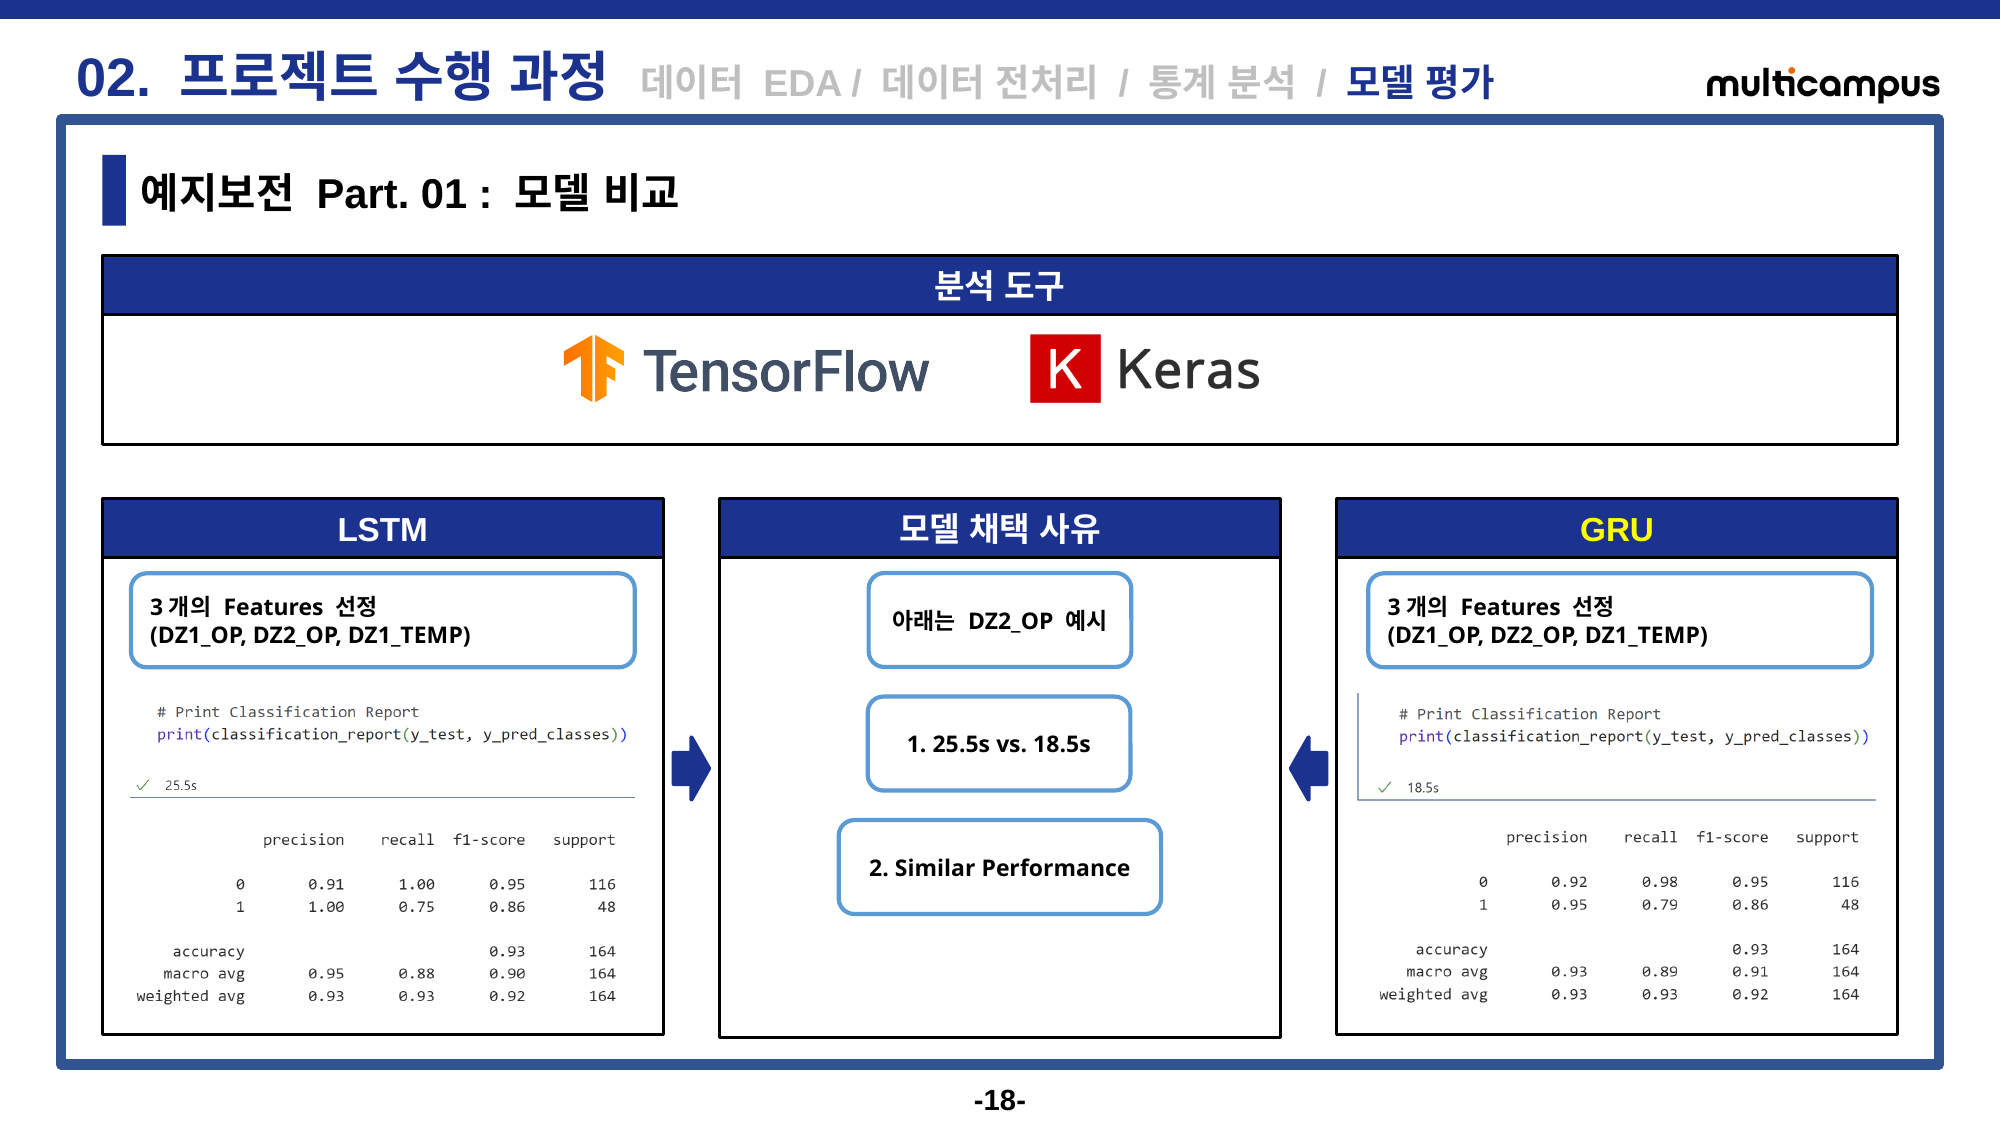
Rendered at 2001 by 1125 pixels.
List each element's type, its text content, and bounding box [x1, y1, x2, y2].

picture [1707, 66, 1940, 104]
text_box [100, 153, 128, 228]
text_box [0, 0, 2000, 21]
text_box 예지보전 Part. 01 : 모델 비교 [128, 156, 1939, 227]
text_box [59, 117, 1941, 1067]
table_cell 소입존 온도 유지를 위한 출력량(%) [127, 694, 638, 813]
picture [1029, 333, 1276, 405]
text_box 2. Similar Performance [836, 817, 1164, 917]
text_box LSTM [100, 496, 665, 560]
text_box [671, 735, 711, 802]
text_box [100, 560, 665, 1037]
text_box GRU [1334, 496, 1900, 560]
text_box [975, 316, 1900, 446]
text_box 분석 도구 [100, 253, 1900, 316]
text_box [100, 316, 517, 446]
picture [1364, 818, 1876, 1017]
text_box 1. 25.5s vs. 18.5s [865, 694, 1133, 793]
text_box 모델 채택 사유 [717, 496, 1282, 560]
text_box [1334, 560, 1900, 1037]
text_box 3개의 Features 선정 (DZ1_OP, DZ2_OP, DZ1_TEMP) [128, 571, 637, 670]
text_box 아래는 DZ2_OP 예시 [866, 570, 1134, 670]
picture [522, 293, 971, 445]
text_box 3개의 Features 선정 (DZ1_OP, DZ2_OP, DZ1_TEMP) [1366, 571, 1875, 670]
picture [123, 813, 643, 1017]
text_box [717, 560, 1282, 1040]
picture [130, 692, 636, 807]
text_box 02. 프로젝트 수행 과정 데이터 EDA / 데이터 전처리 / 통계 분석 / 모델 평가 [60, 31, 1940, 117]
text_box [1289, 735, 1329, 802]
picture [1353, 693, 1876, 816]
